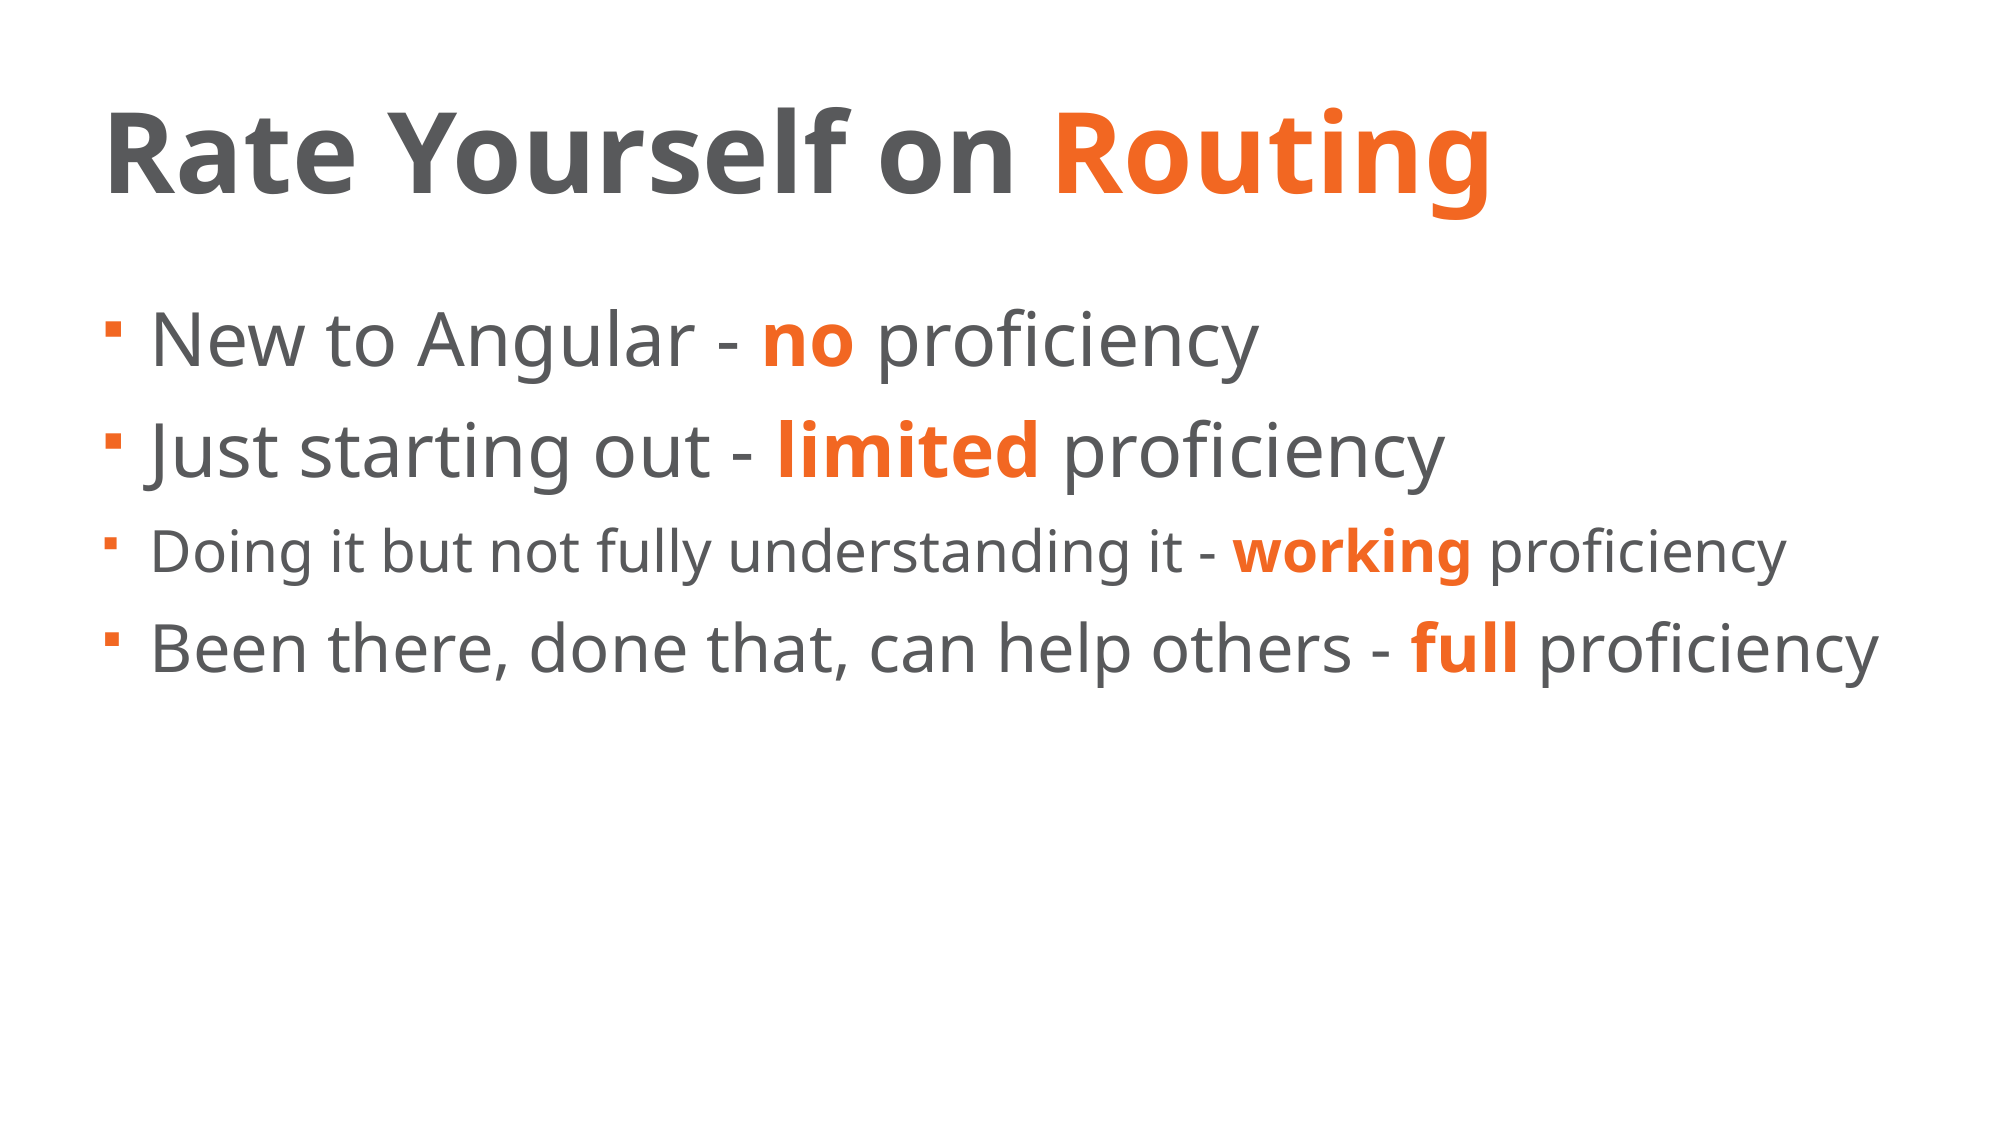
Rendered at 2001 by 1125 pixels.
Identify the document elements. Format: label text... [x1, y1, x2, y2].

title Rate Yourself on Routing [101, 30, 1903, 289]
list New to Angular - no proficiency Just starting out - limited proficiency Doing it but not fully understanding it - working proficiency Been there, done that, can help others - full proficiency [101, 291, 1903, 986]
